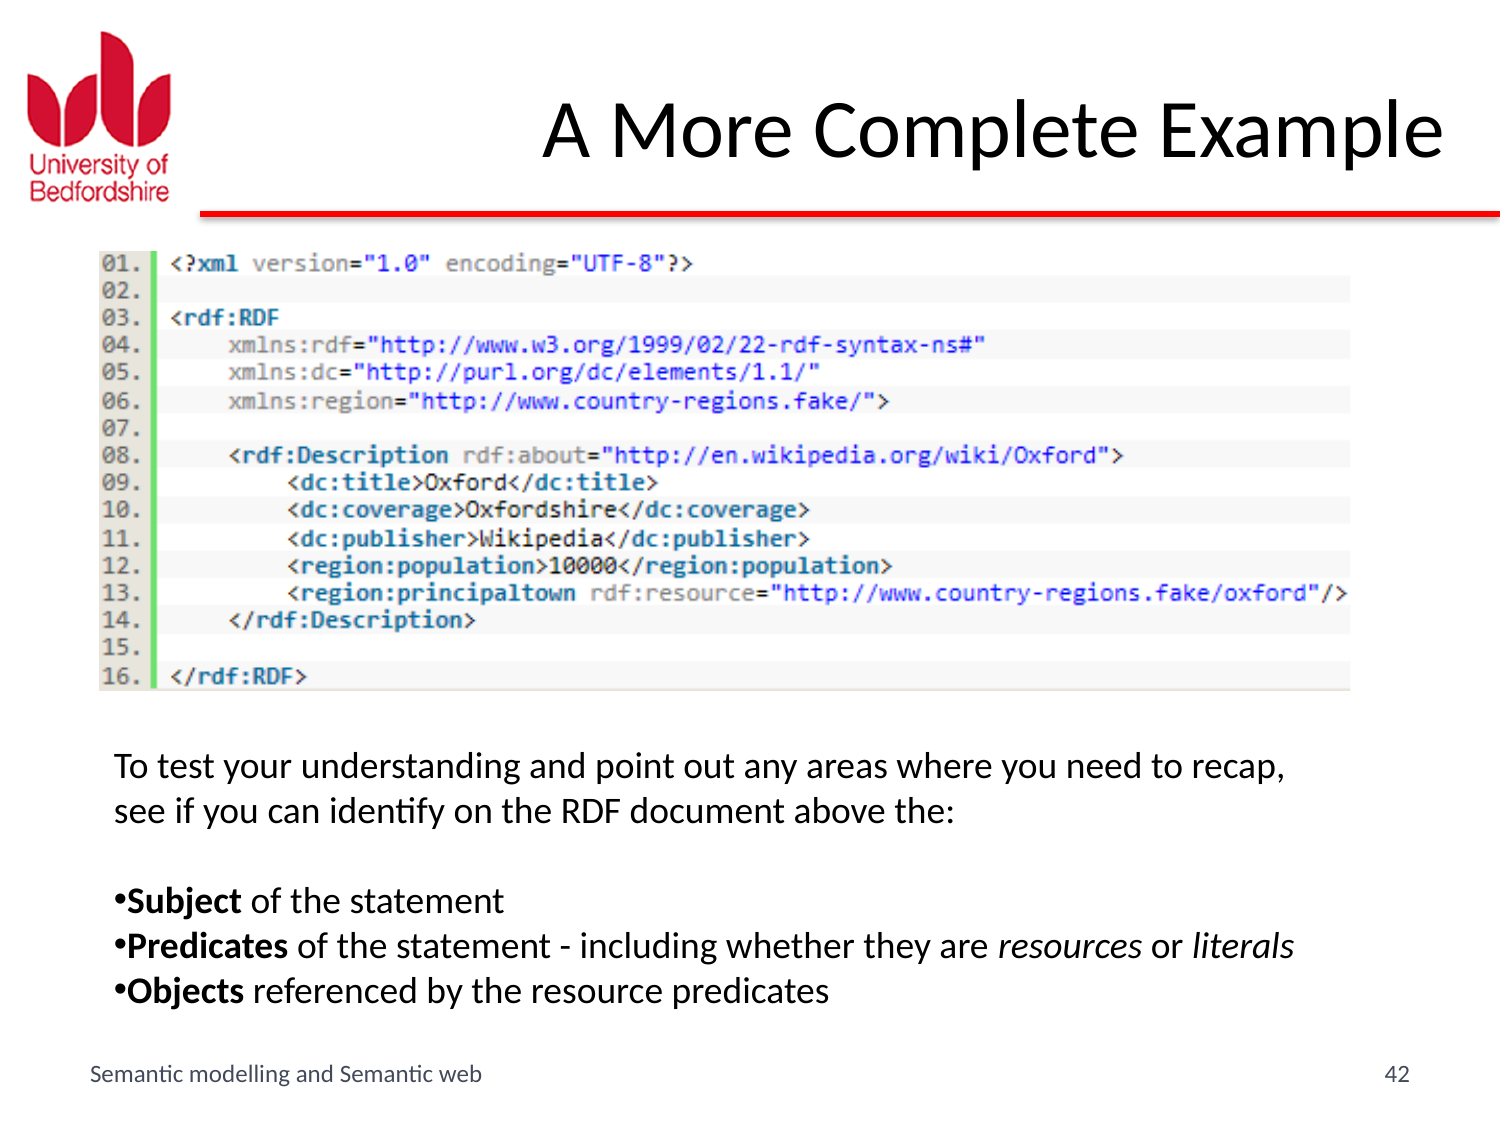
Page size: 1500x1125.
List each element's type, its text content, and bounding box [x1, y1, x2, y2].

slide_number Semantic modelling and Semantic web [75, 1042, 503, 1103]
picture [0, 15, 201, 214]
title A More Complete Example [110, 30, 1461, 218]
picture [98, 251, 1351, 692]
text_box To test your understanding and point out any areas where you need to recap, see if you can identify on the RDF document above the: Subject of the statement Predicates of the statement - including whether they are resources or literals Objects referenced by the resource predicates [99, 733, 1351, 1019]
slide_number 42 [1344, 1042, 1425, 1103]
